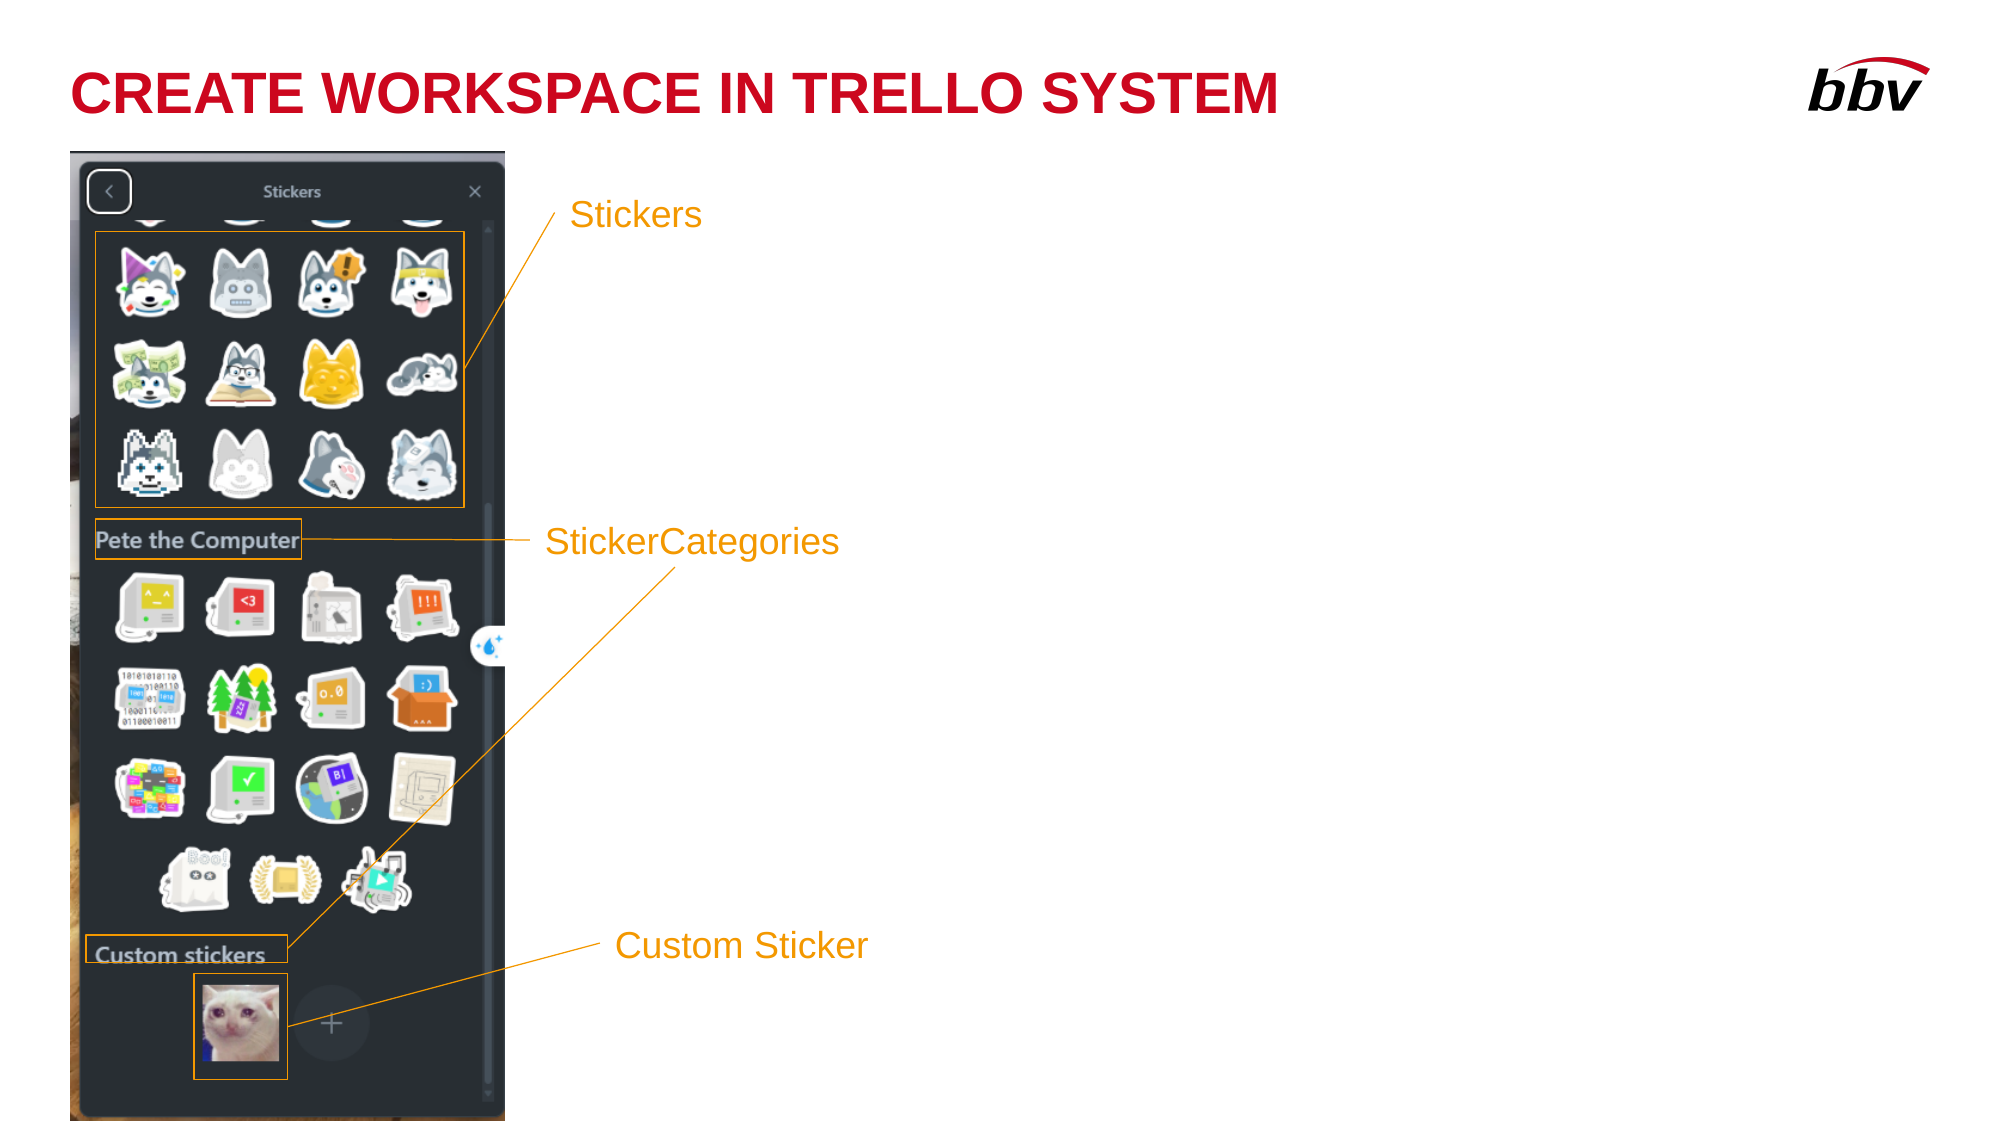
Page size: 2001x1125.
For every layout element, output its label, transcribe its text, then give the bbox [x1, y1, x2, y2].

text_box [463, 212, 555, 370]
text_box StickerCategories [529, 502, 871, 578]
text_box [287, 566, 676, 949]
picture [70, 150, 505, 1121]
picture [1808, 57, 1930, 111]
text_box Stickers [554, 174, 729, 250]
title CREATE WORKSPACE IN TRELLO SYSTEM [70, 0, 1666, 181]
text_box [287, 957, 601, 1027]
text_box Custom Sticker [604, 905, 908, 981]
